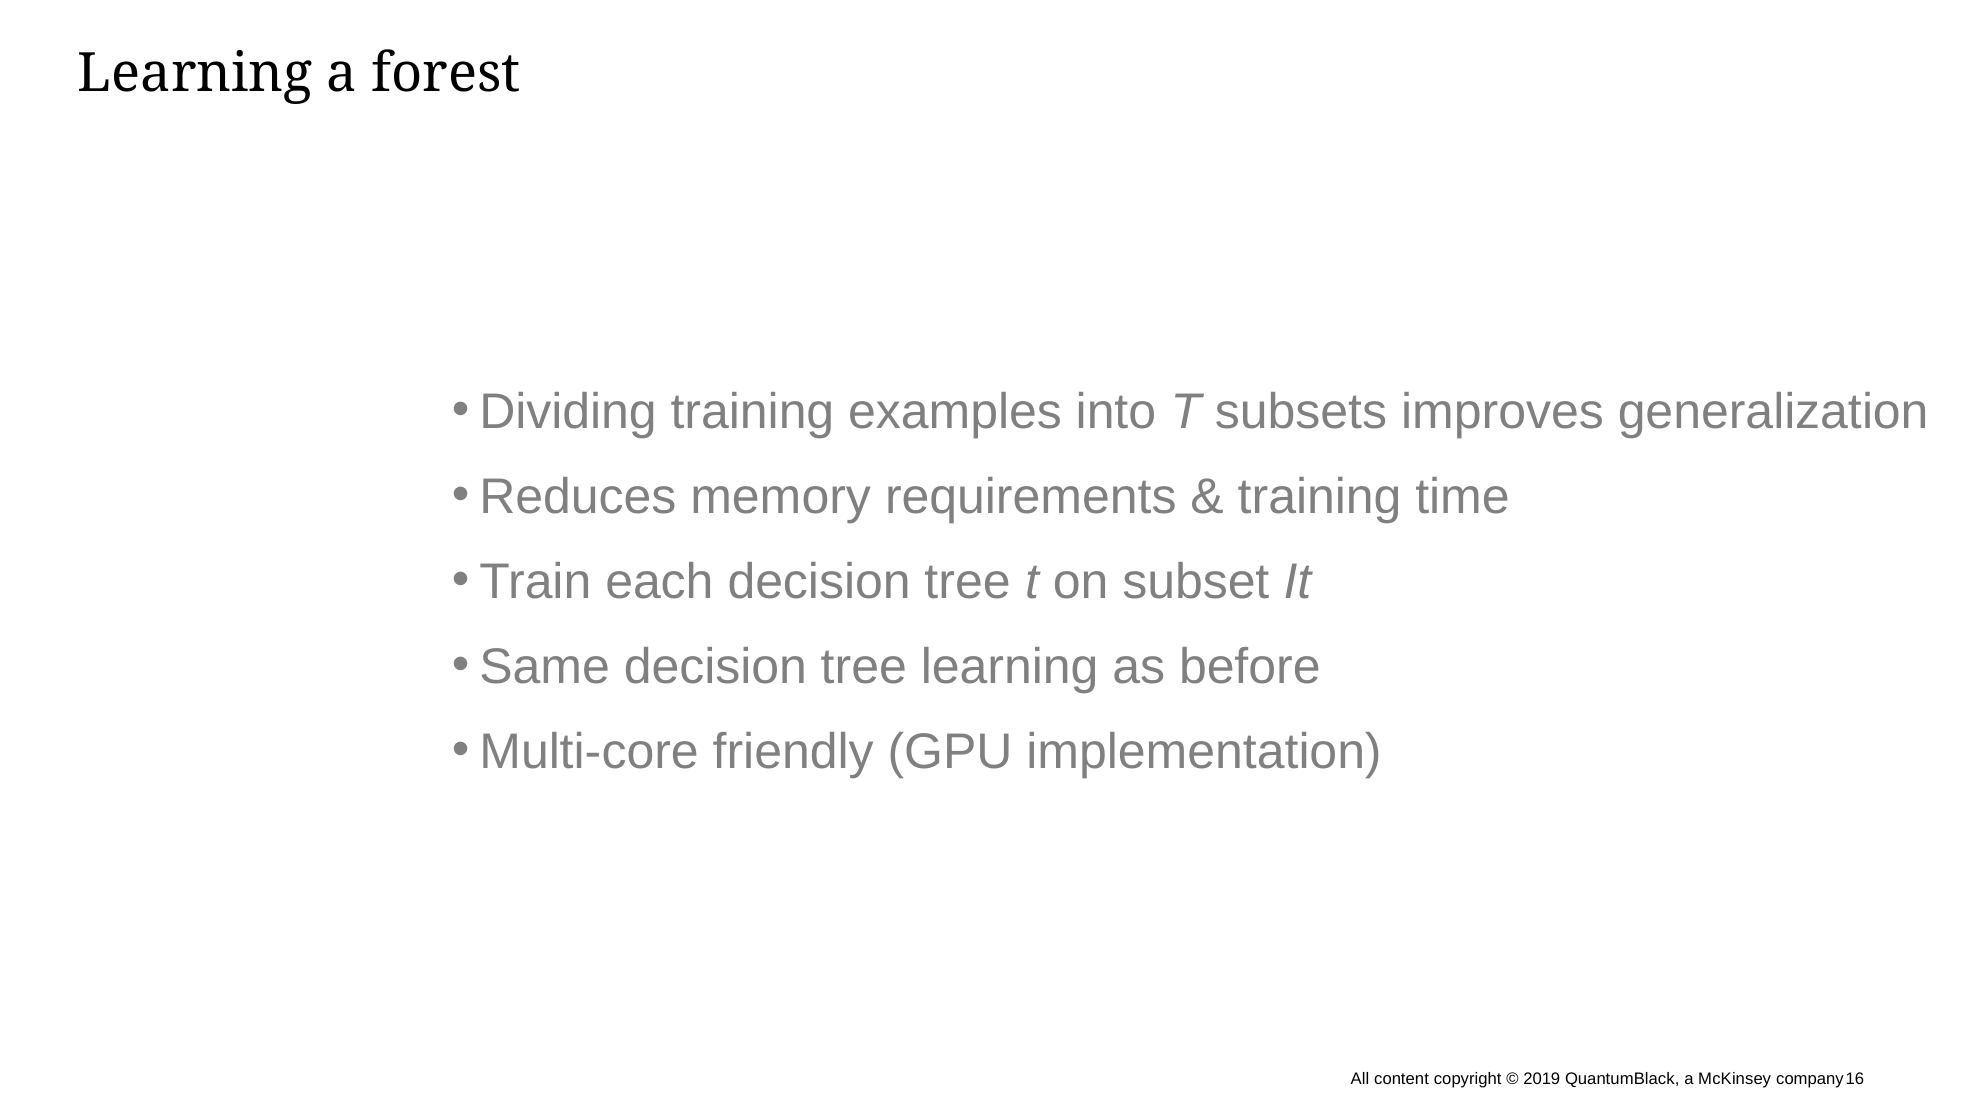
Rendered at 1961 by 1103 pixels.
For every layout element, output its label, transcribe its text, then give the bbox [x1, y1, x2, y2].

list Dividing training examples into T subsets improves generalization Reduces memory requirements & training time Train each decision tree t on subset It Same decision tree learning as before Multi-core friendly (GPU implementation) [451, 378, 1961, 1004]
title Learning a forest [78, 37, 1891, 104]
